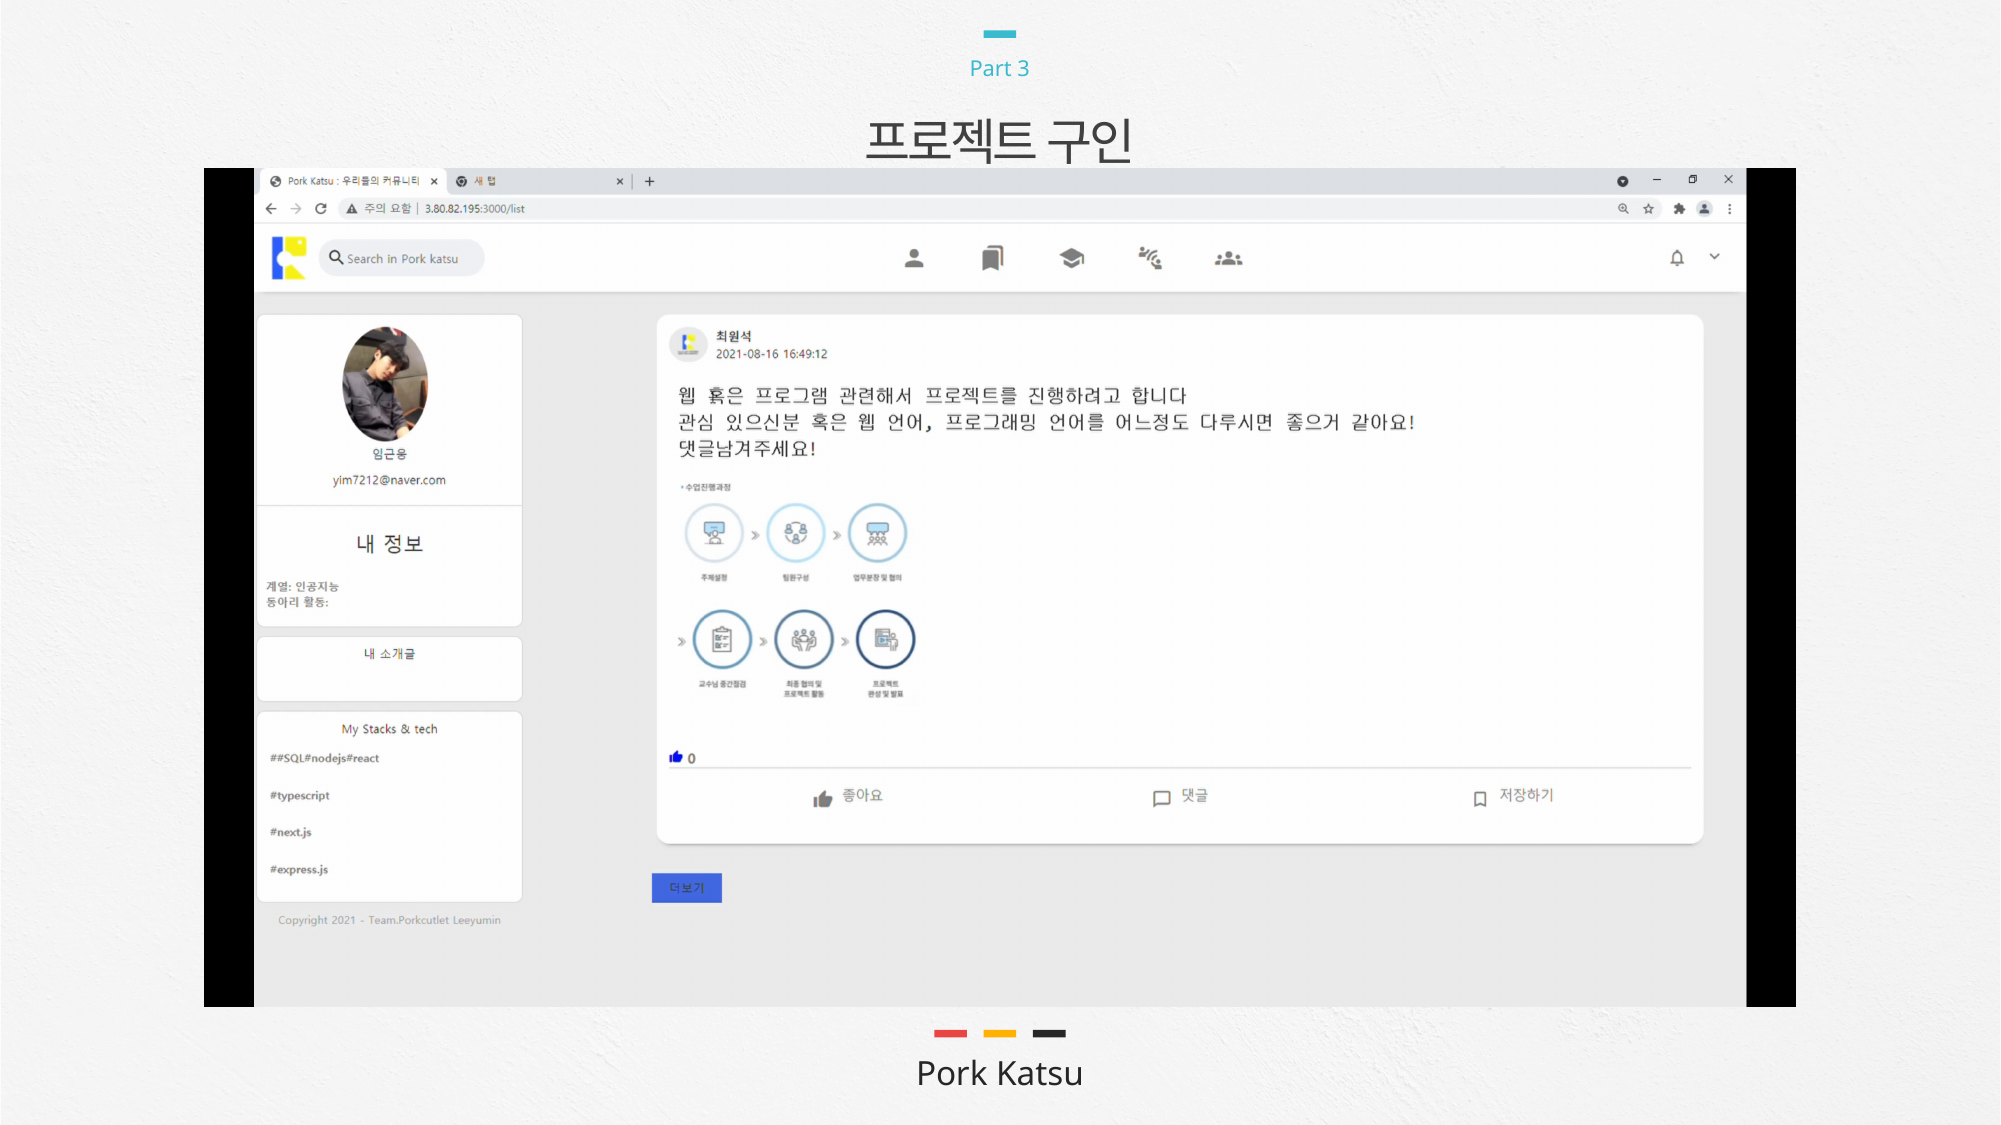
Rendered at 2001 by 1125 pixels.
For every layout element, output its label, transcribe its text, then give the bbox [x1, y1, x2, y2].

text_box [983, 29, 1017, 39]
text_box Pork Katsu [901, 1044, 1099, 1100]
text_box 프로젝트 구인 [849, 103, 1151, 167]
text_box [933, 1029, 968, 1038]
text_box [203, 167, 1797, 1008]
text_box [983, 1029, 1017, 1038]
text_box [1032, 1029, 1067, 1038]
text_box Part 3 [954, 47, 1045, 89]
